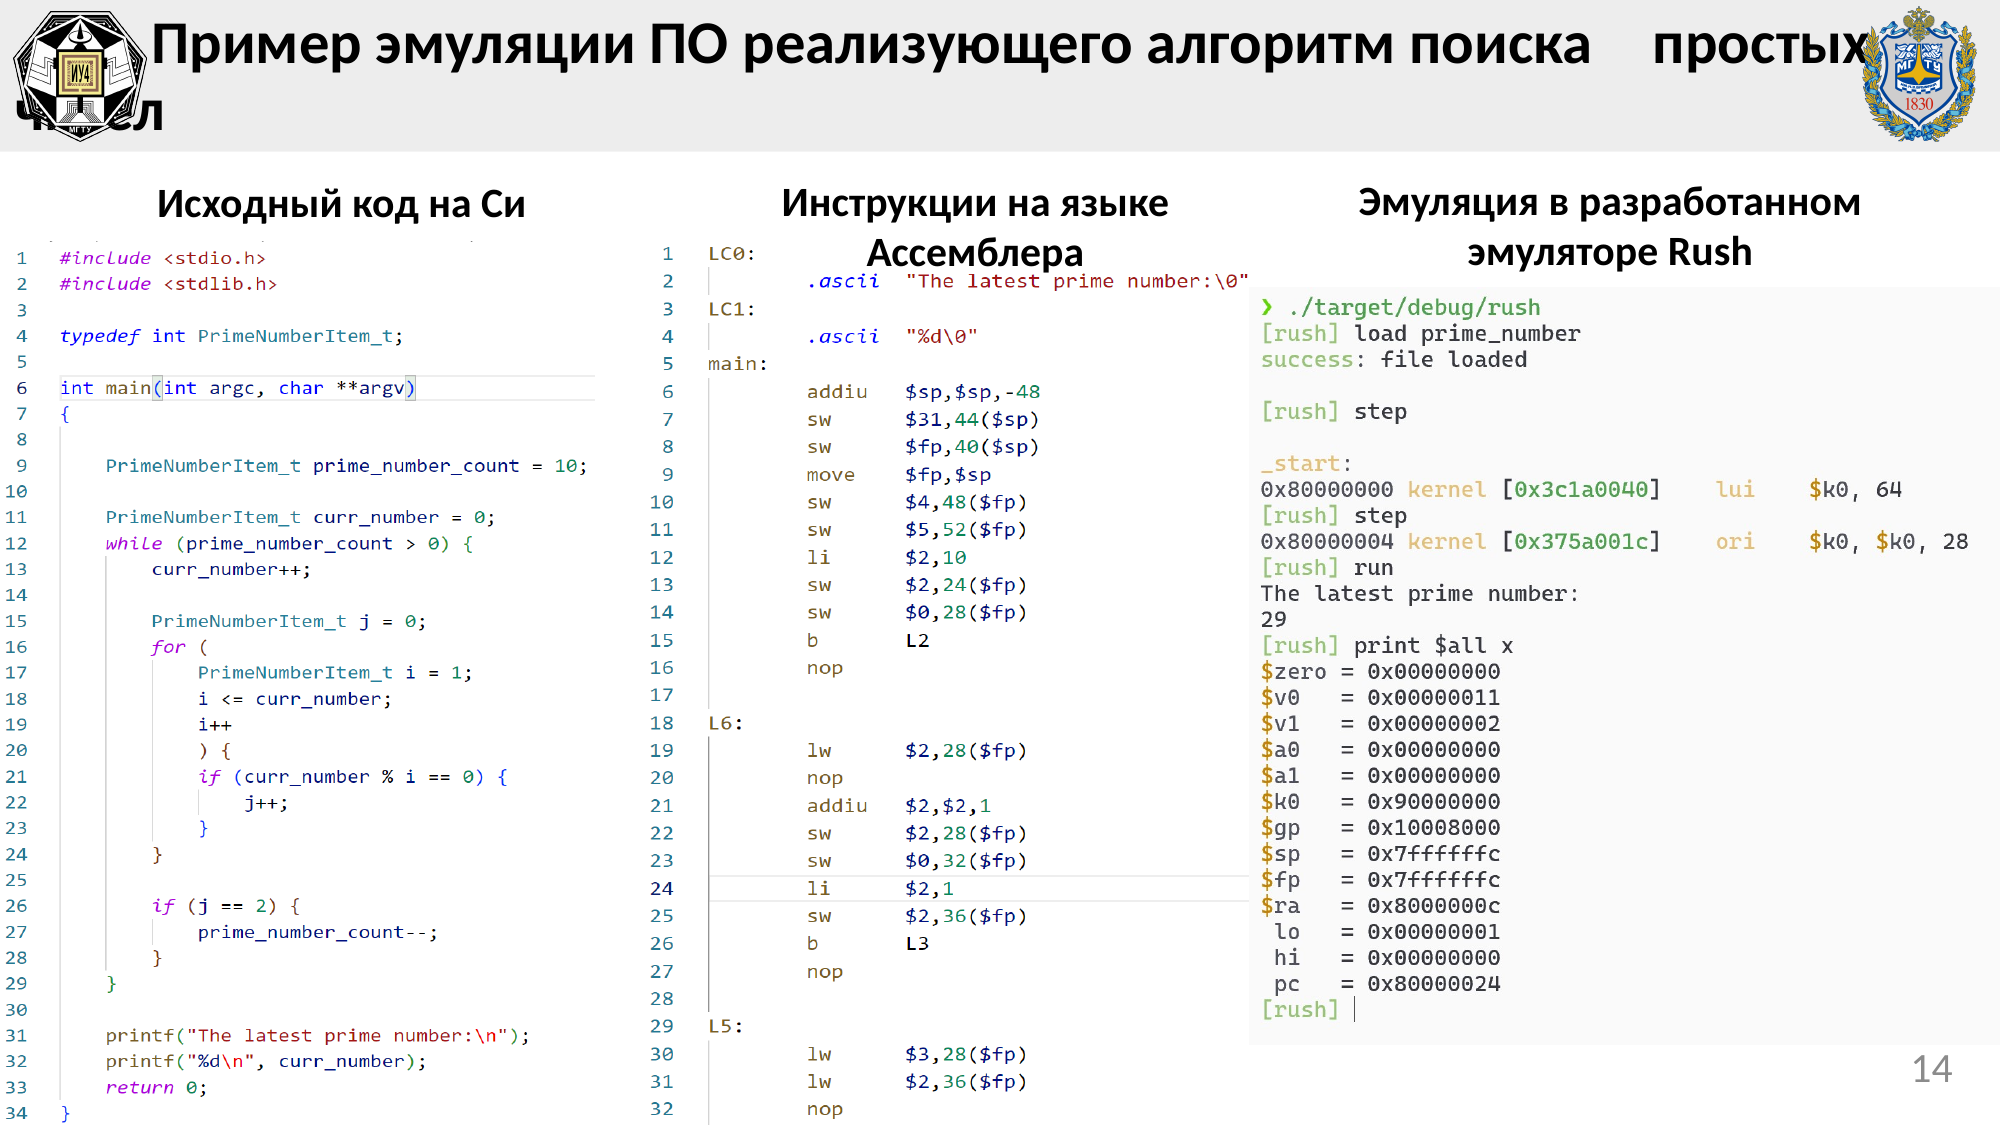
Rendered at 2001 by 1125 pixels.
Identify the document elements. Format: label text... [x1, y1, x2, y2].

picture [0, 240, 595, 1125]
text_box Инструкции на языке Ассемблера [653, 167, 1298, 283]
picture [638, 240, 2000, 1125]
picture [1862, 5, 1977, 142]
text_box Эмуляция в разработанном эмуляторе Rush [1312, 166, 1908, 282]
text_box Пример эмуляции ПО реализующего алгоритм поиска простых чисел [0, 0, 2000, 152]
slide_number 14 [1517, 1045, 1968, 1097]
picture [13, 11, 147, 142]
text_box Исходный код на Си [80, 168, 603, 234]
